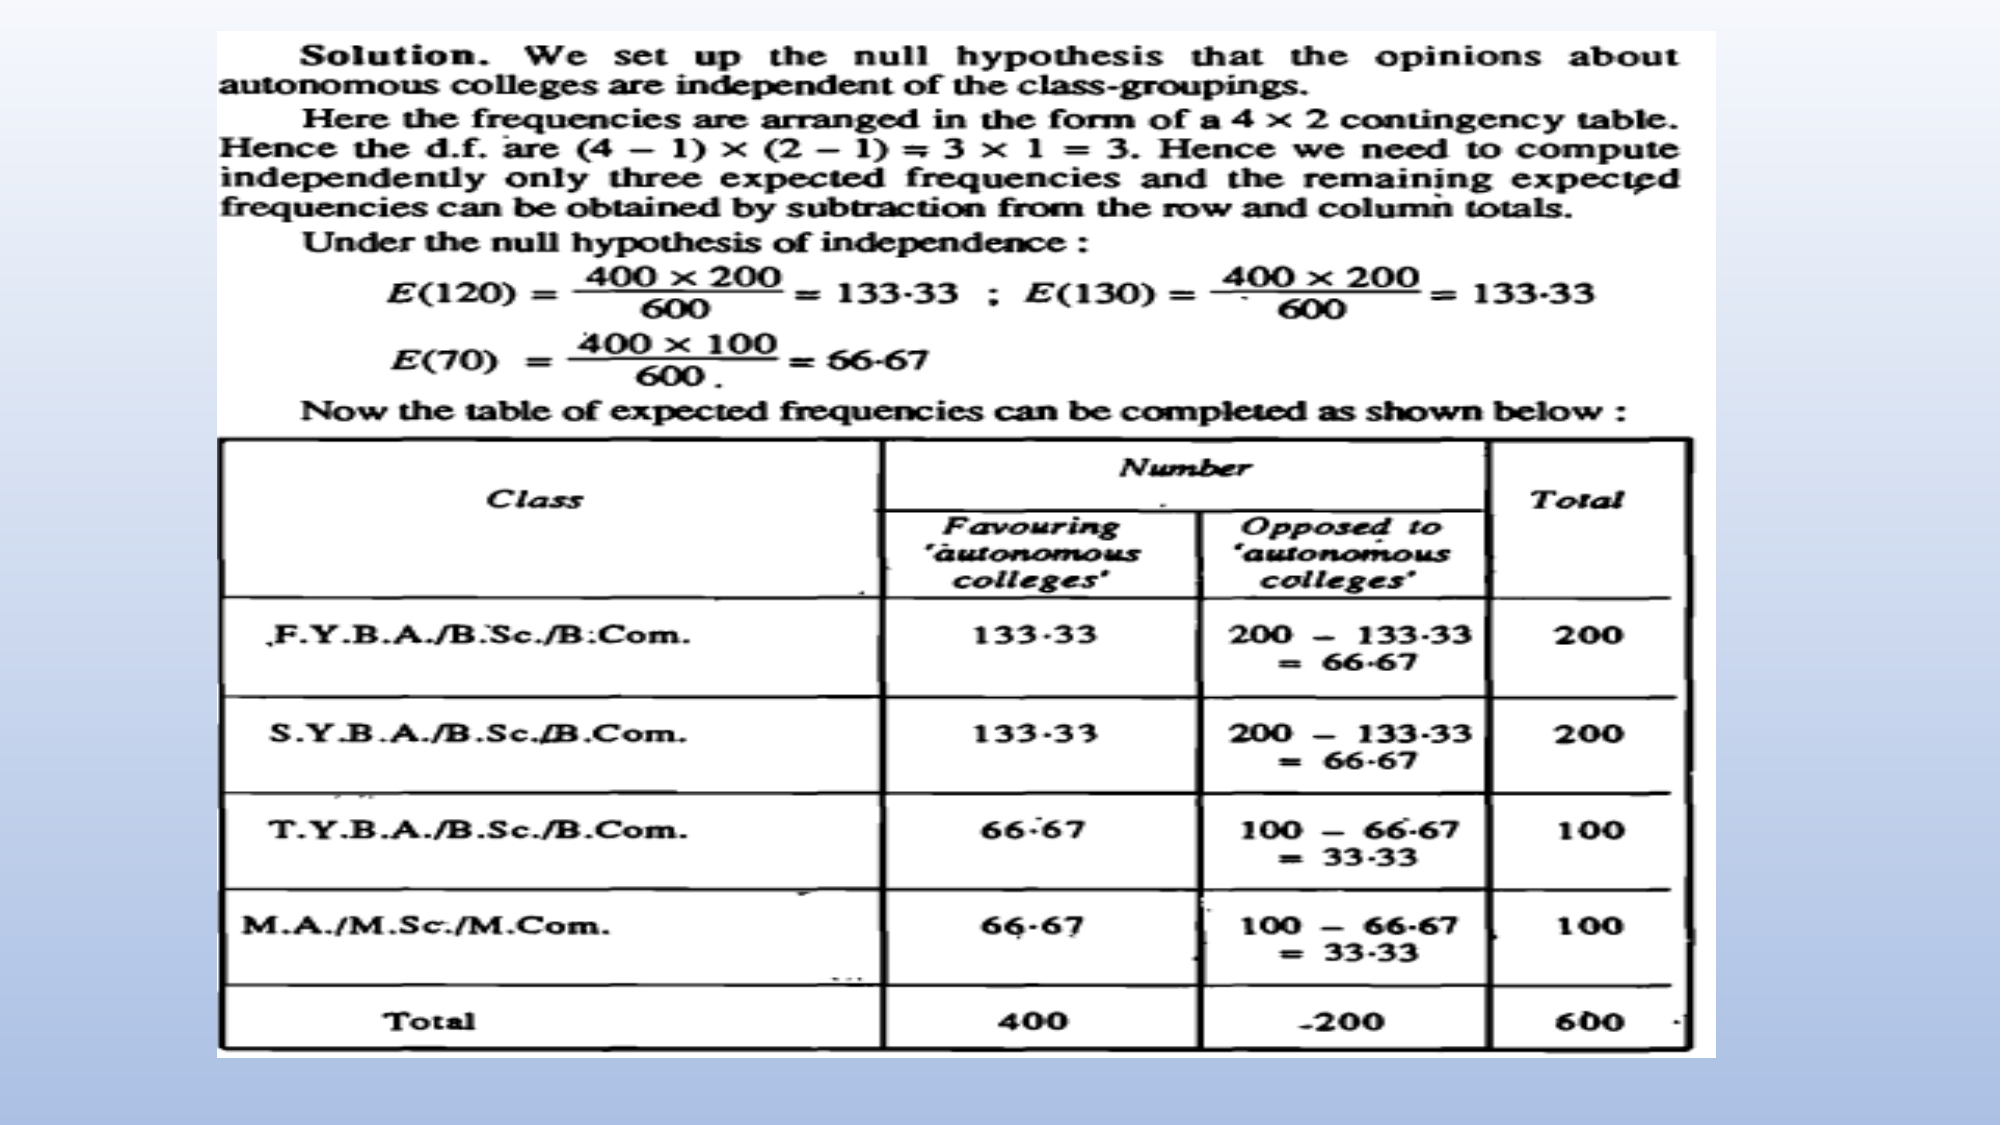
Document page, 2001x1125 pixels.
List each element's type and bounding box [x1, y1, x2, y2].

picture [217, 31, 1716, 1059]
